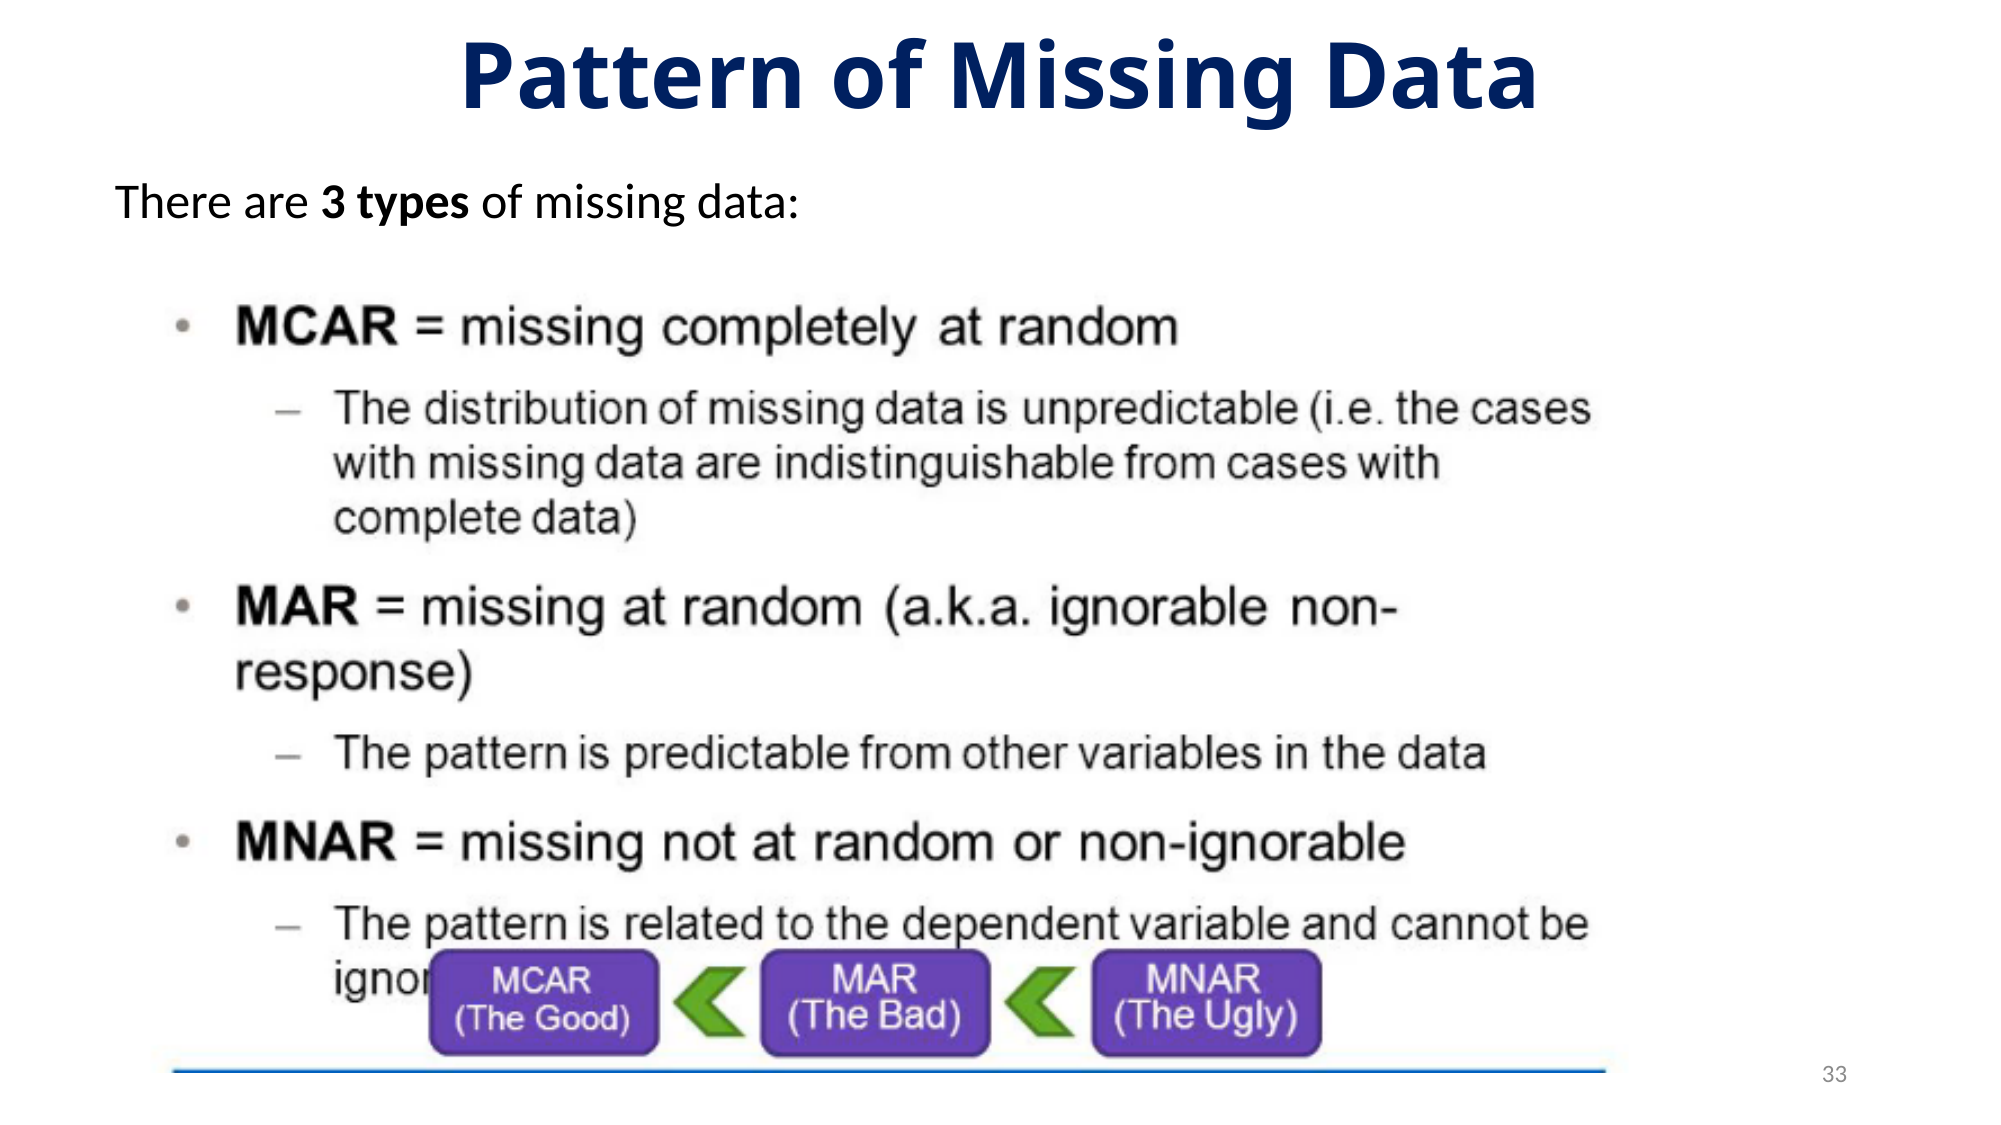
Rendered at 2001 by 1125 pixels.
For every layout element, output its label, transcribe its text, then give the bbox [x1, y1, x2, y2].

text_box There are 3 types of missing data: [100, 161, 1780, 237]
picture [116, 249, 1638, 1073]
title Pattern of Missing Data [137, 0, 1863, 162]
slide_number 33 [1412, 1042, 1863, 1103]
